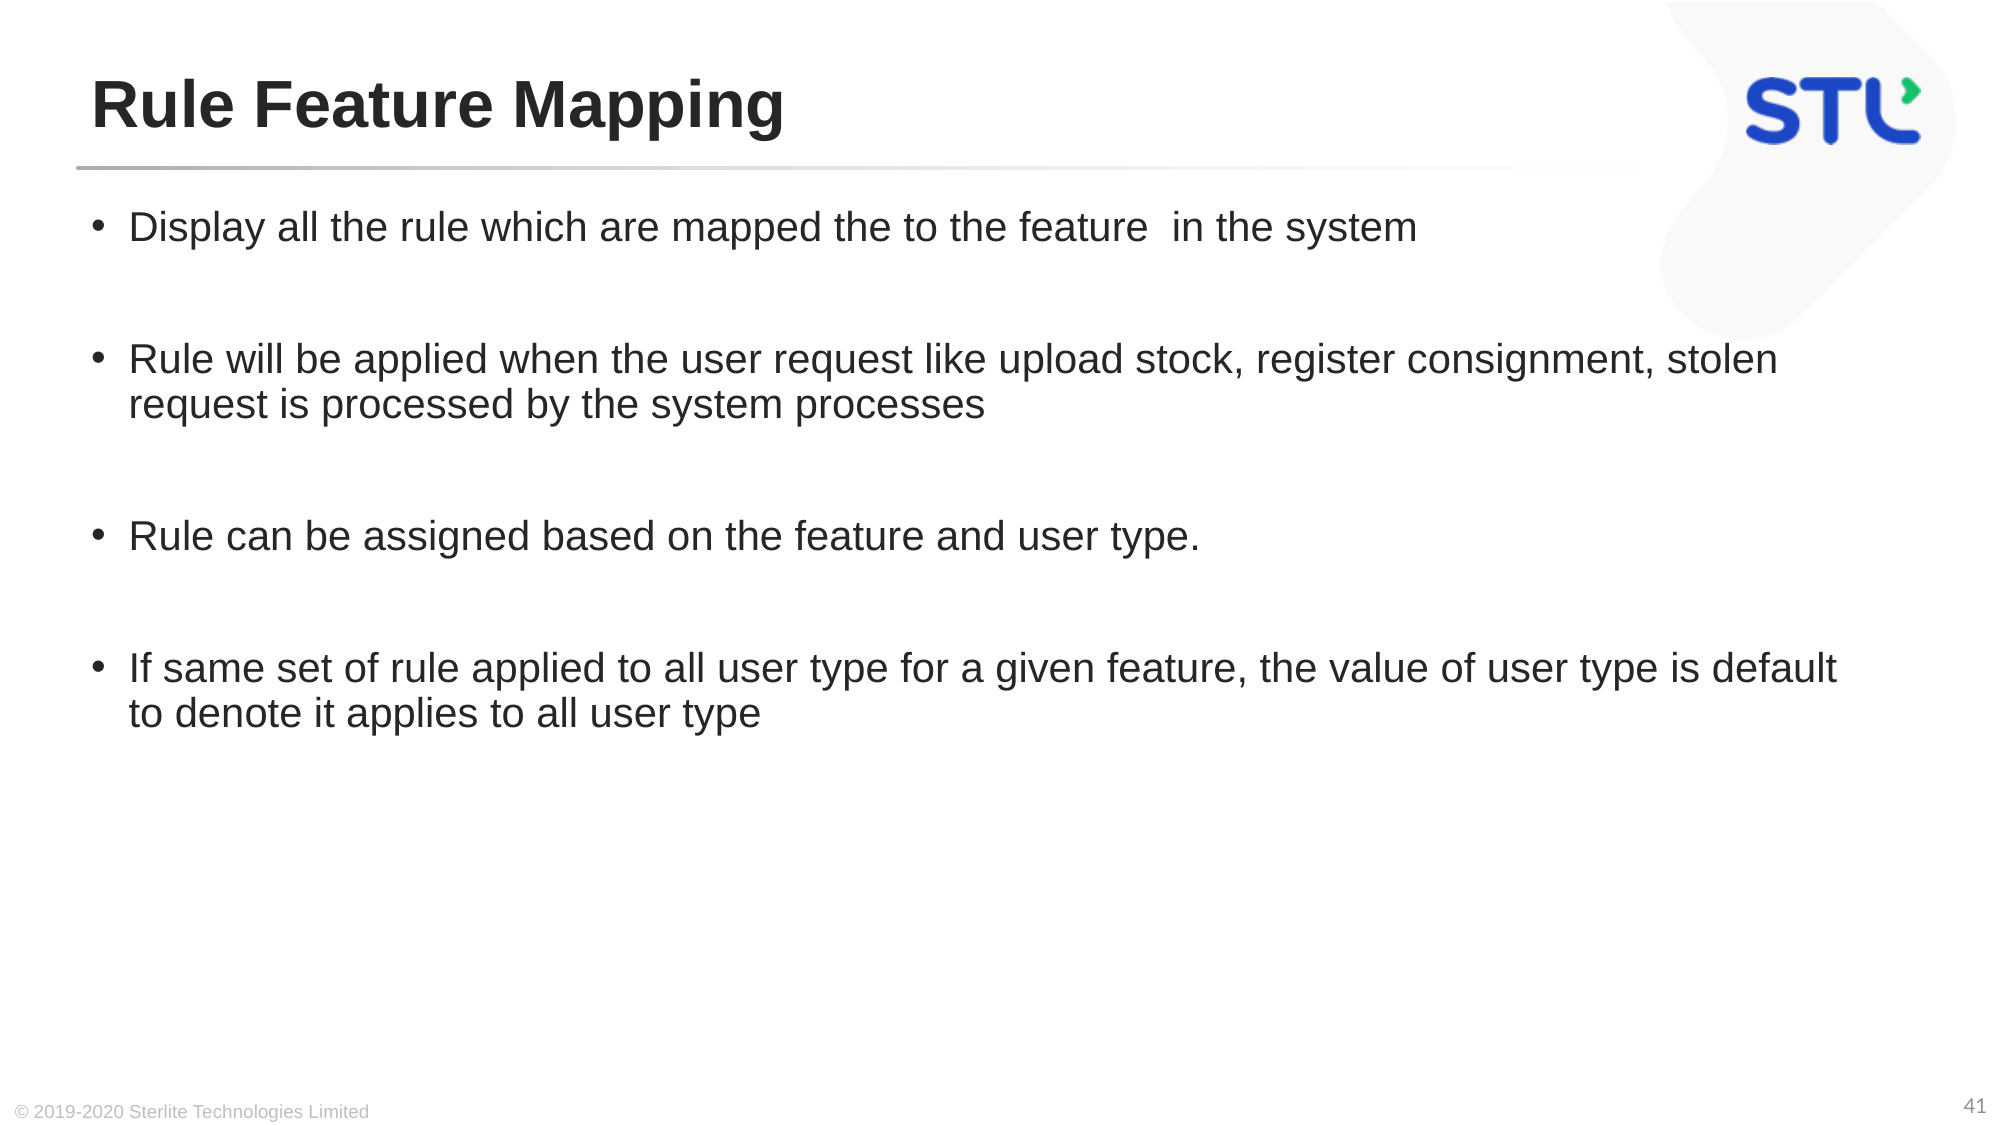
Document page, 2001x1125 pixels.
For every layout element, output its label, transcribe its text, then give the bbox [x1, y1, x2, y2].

list Display all the rule which are mapped the to the feature in the system Rule will be applied when the user request like upload stock, register consignment, stolen request is processed by the system processes Rule can be assigned based on the feature and user type. If same set of rule applied to all user type for a given feature, the value of user type is default to denote it applies to all user type [76, 198, 1895, 1064]
title Rule Feature Mapping [76, 35, 1564, 167]
picture [1746, 77, 1921, 145]
slide_number 41 [1955, 1083, 1997, 1122]
footer © 2019-2020 Sterlite Technologies Limited [0, 1083, 455, 1125]
